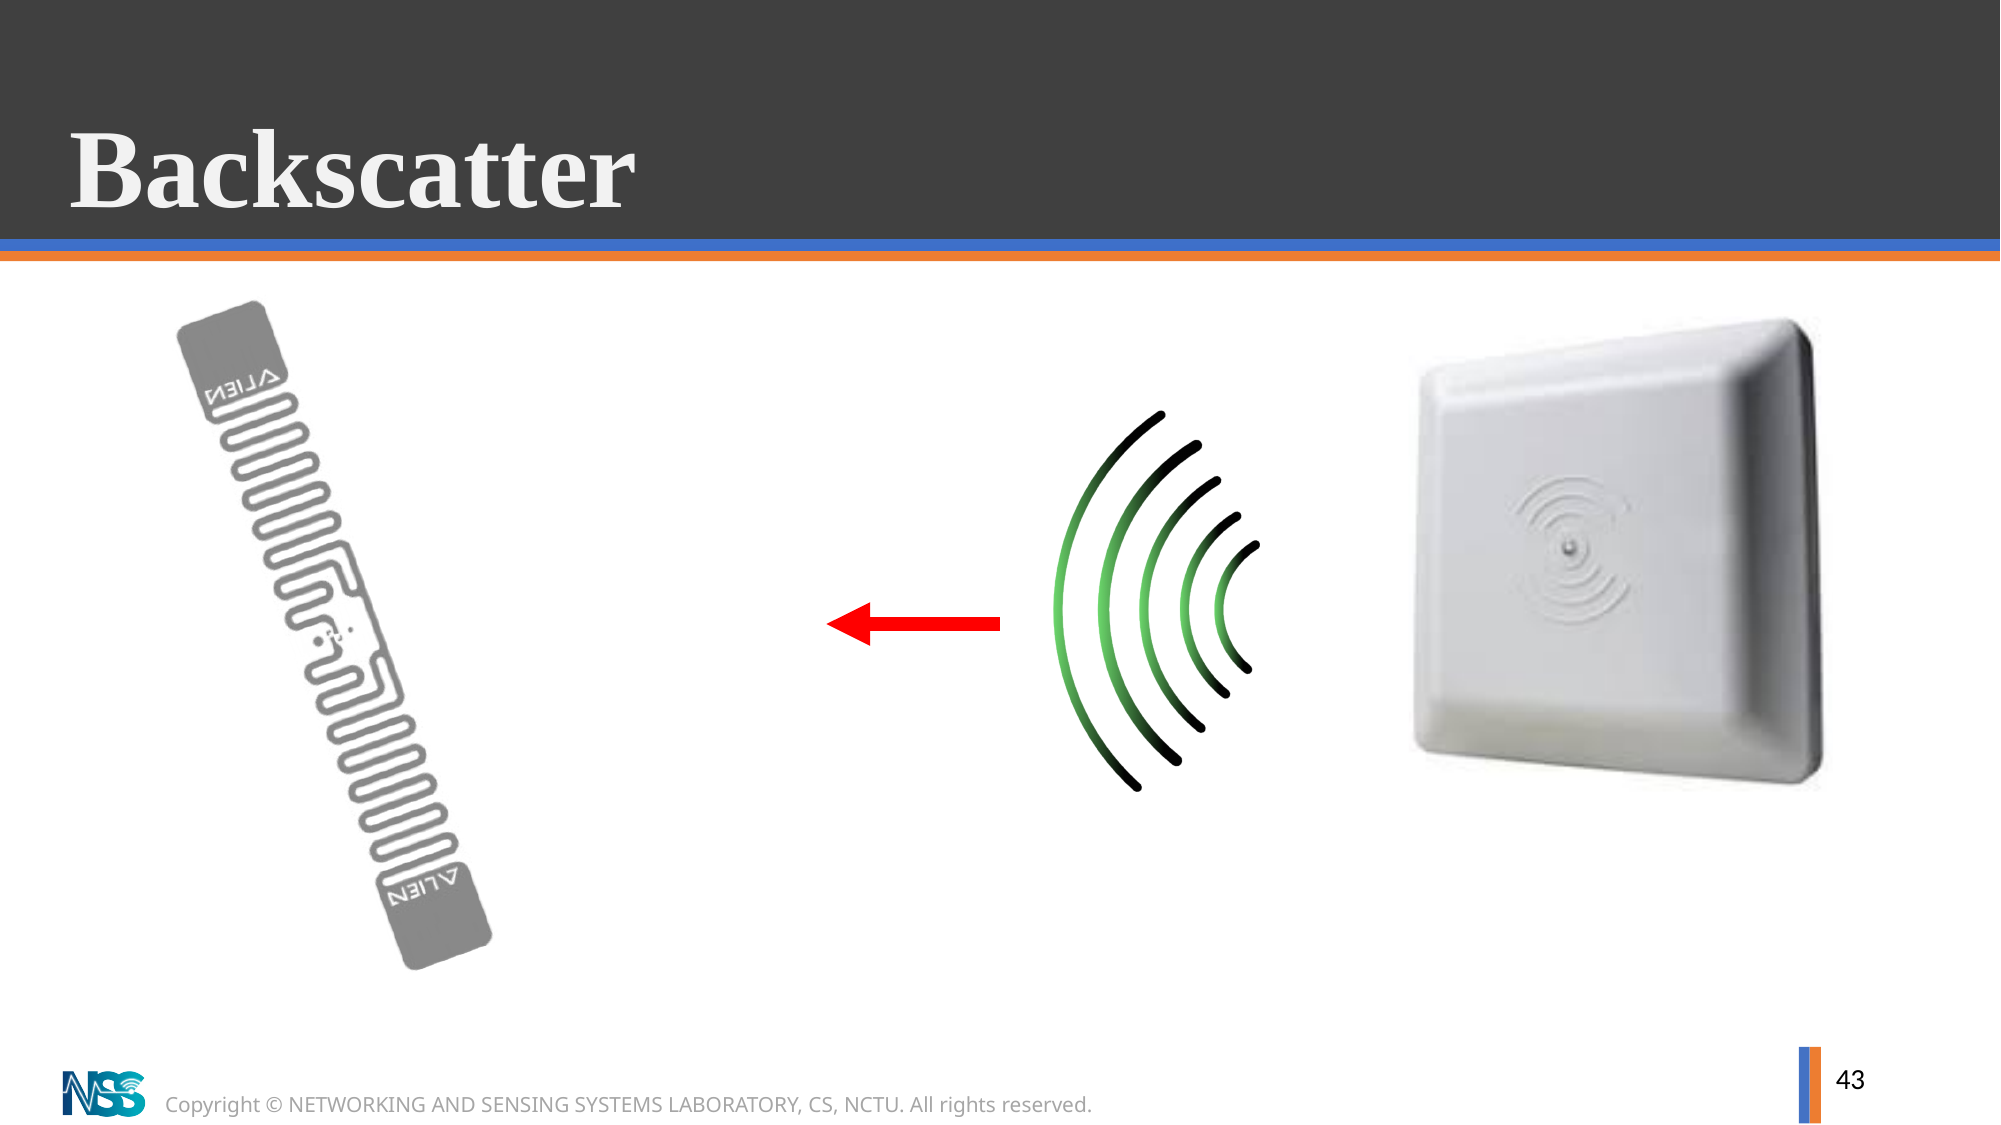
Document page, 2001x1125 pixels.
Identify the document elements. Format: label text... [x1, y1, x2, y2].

picture [0, 291, 674, 983]
picture [1408, 314, 1833, 792]
picture [55, 1067, 151, 1125]
title Backscatter [55, 56, 1945, 240]
picture [1053, 410, 1260, 792]
slide_number 43 [1821, 1046, 1945, 1107]
